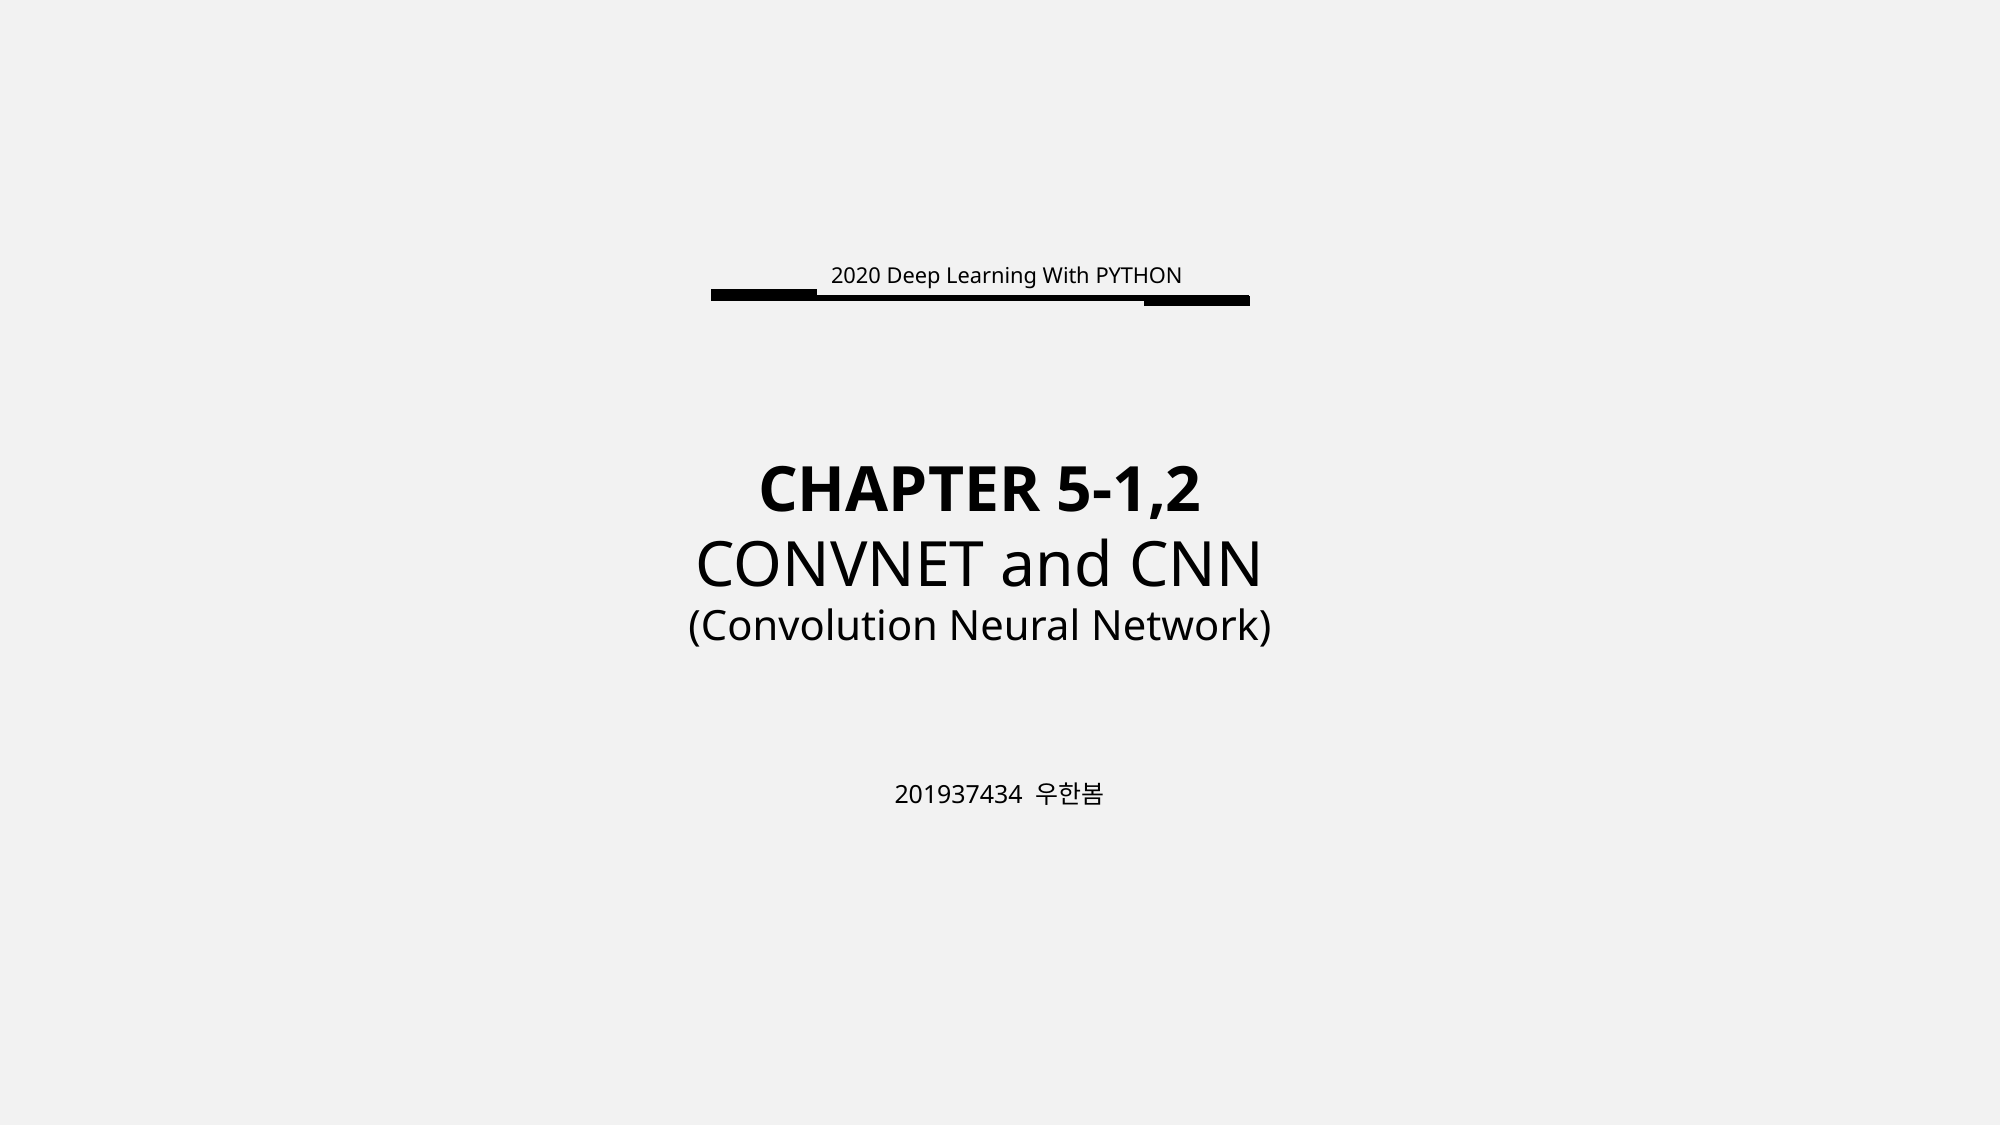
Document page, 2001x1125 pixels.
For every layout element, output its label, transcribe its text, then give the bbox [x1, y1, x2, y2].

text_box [711, 290, 1249, 305]
text_box CHAPTER 5-1,2 CONVNET and CNN (Convolution Neural Network) [291, 441, 1669, 656]
text_box 2020 Deep Learning With PYTHON [816, 253, 1354, 295]
text_box 201937434 우한봄 [879, 771, 1121, 817]
